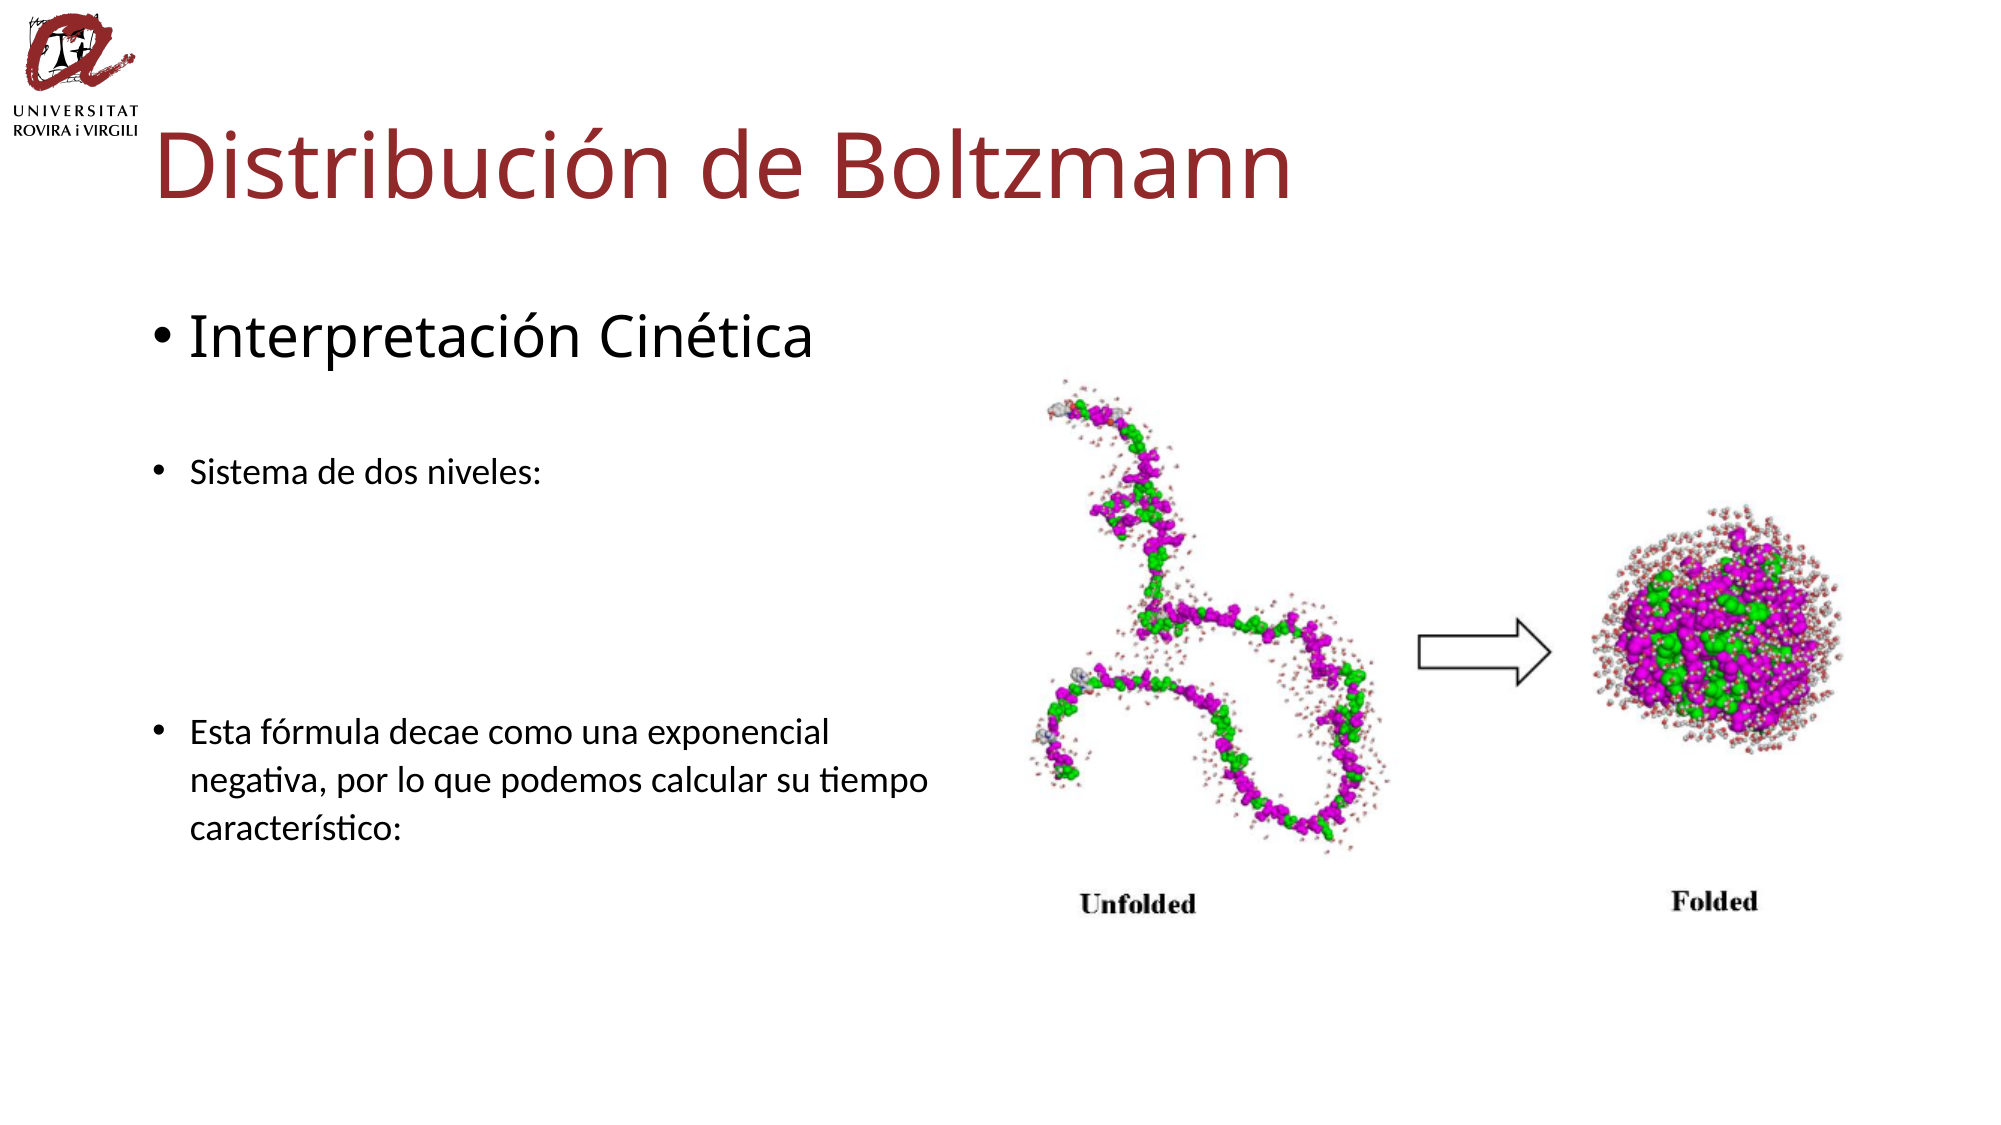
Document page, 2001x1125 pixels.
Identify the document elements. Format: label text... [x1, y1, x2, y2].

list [1011, 358, 1863, 954]
picture [14, 13, 138, 136]
title Distribución de Boltzmann [137, 59, 1863, 278]
